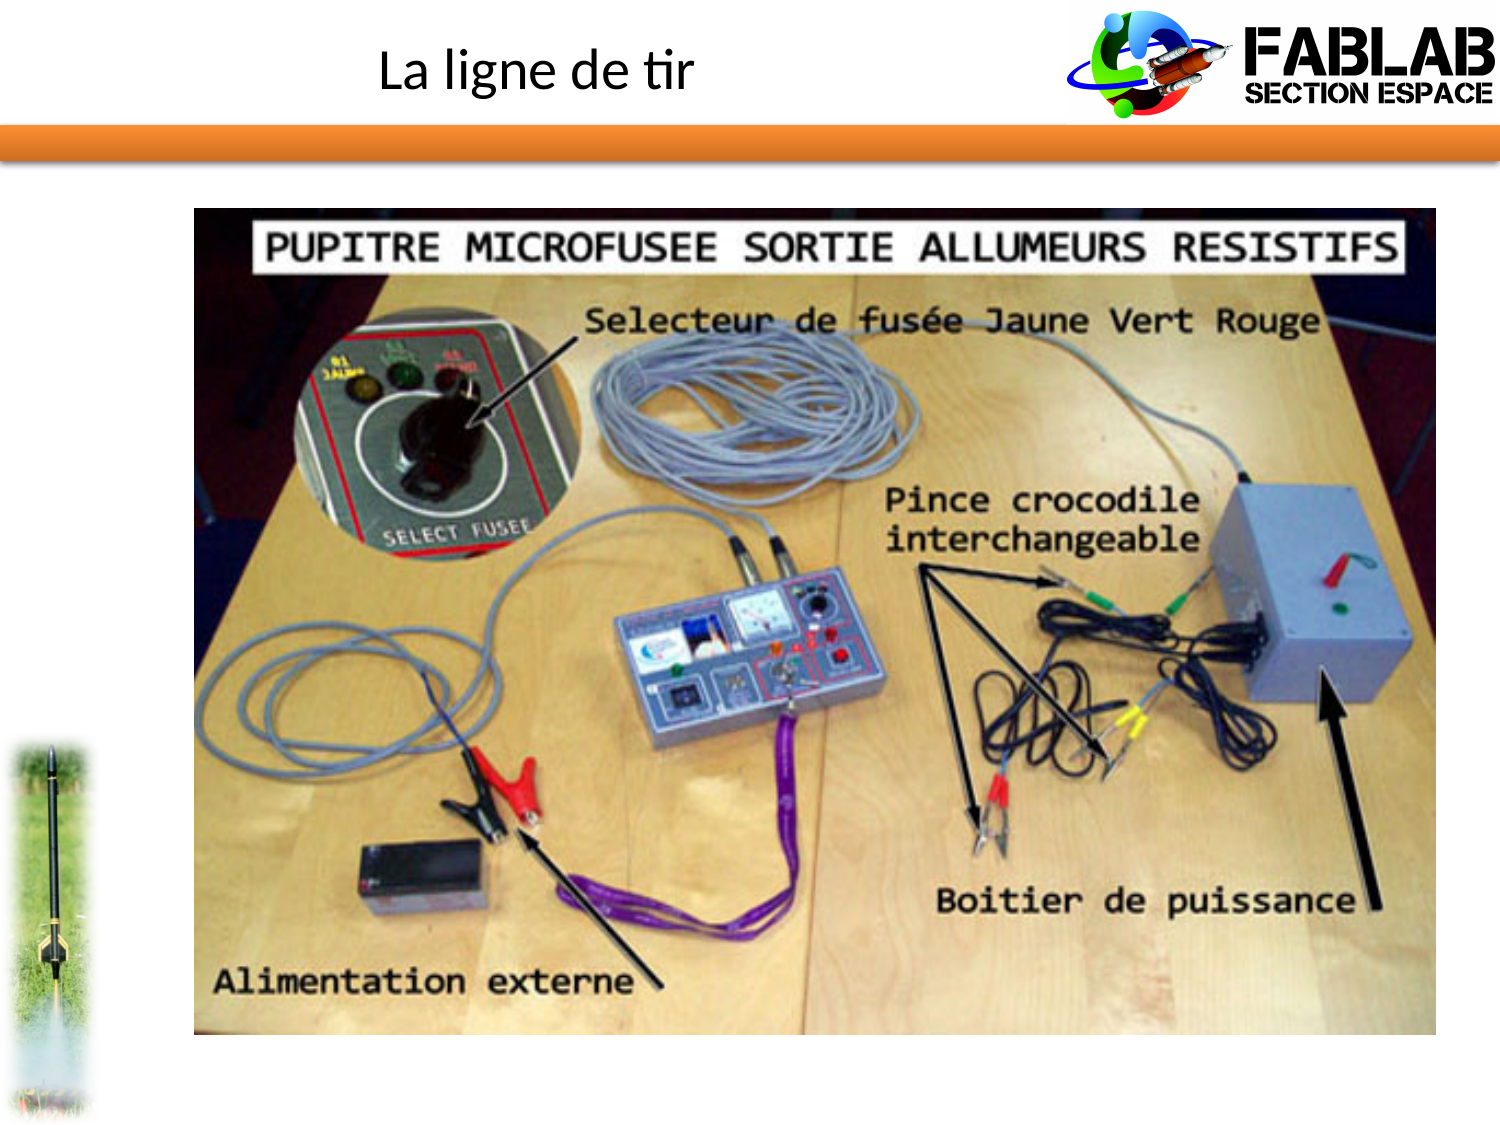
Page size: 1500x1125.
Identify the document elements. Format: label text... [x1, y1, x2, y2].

picture [194, 207, 1436, 1036]
picture [29, 760, 72, 1097]
picture [1067, 0, 1495, 125]
title La ligne de tir [29, 19, 1046, 114]
